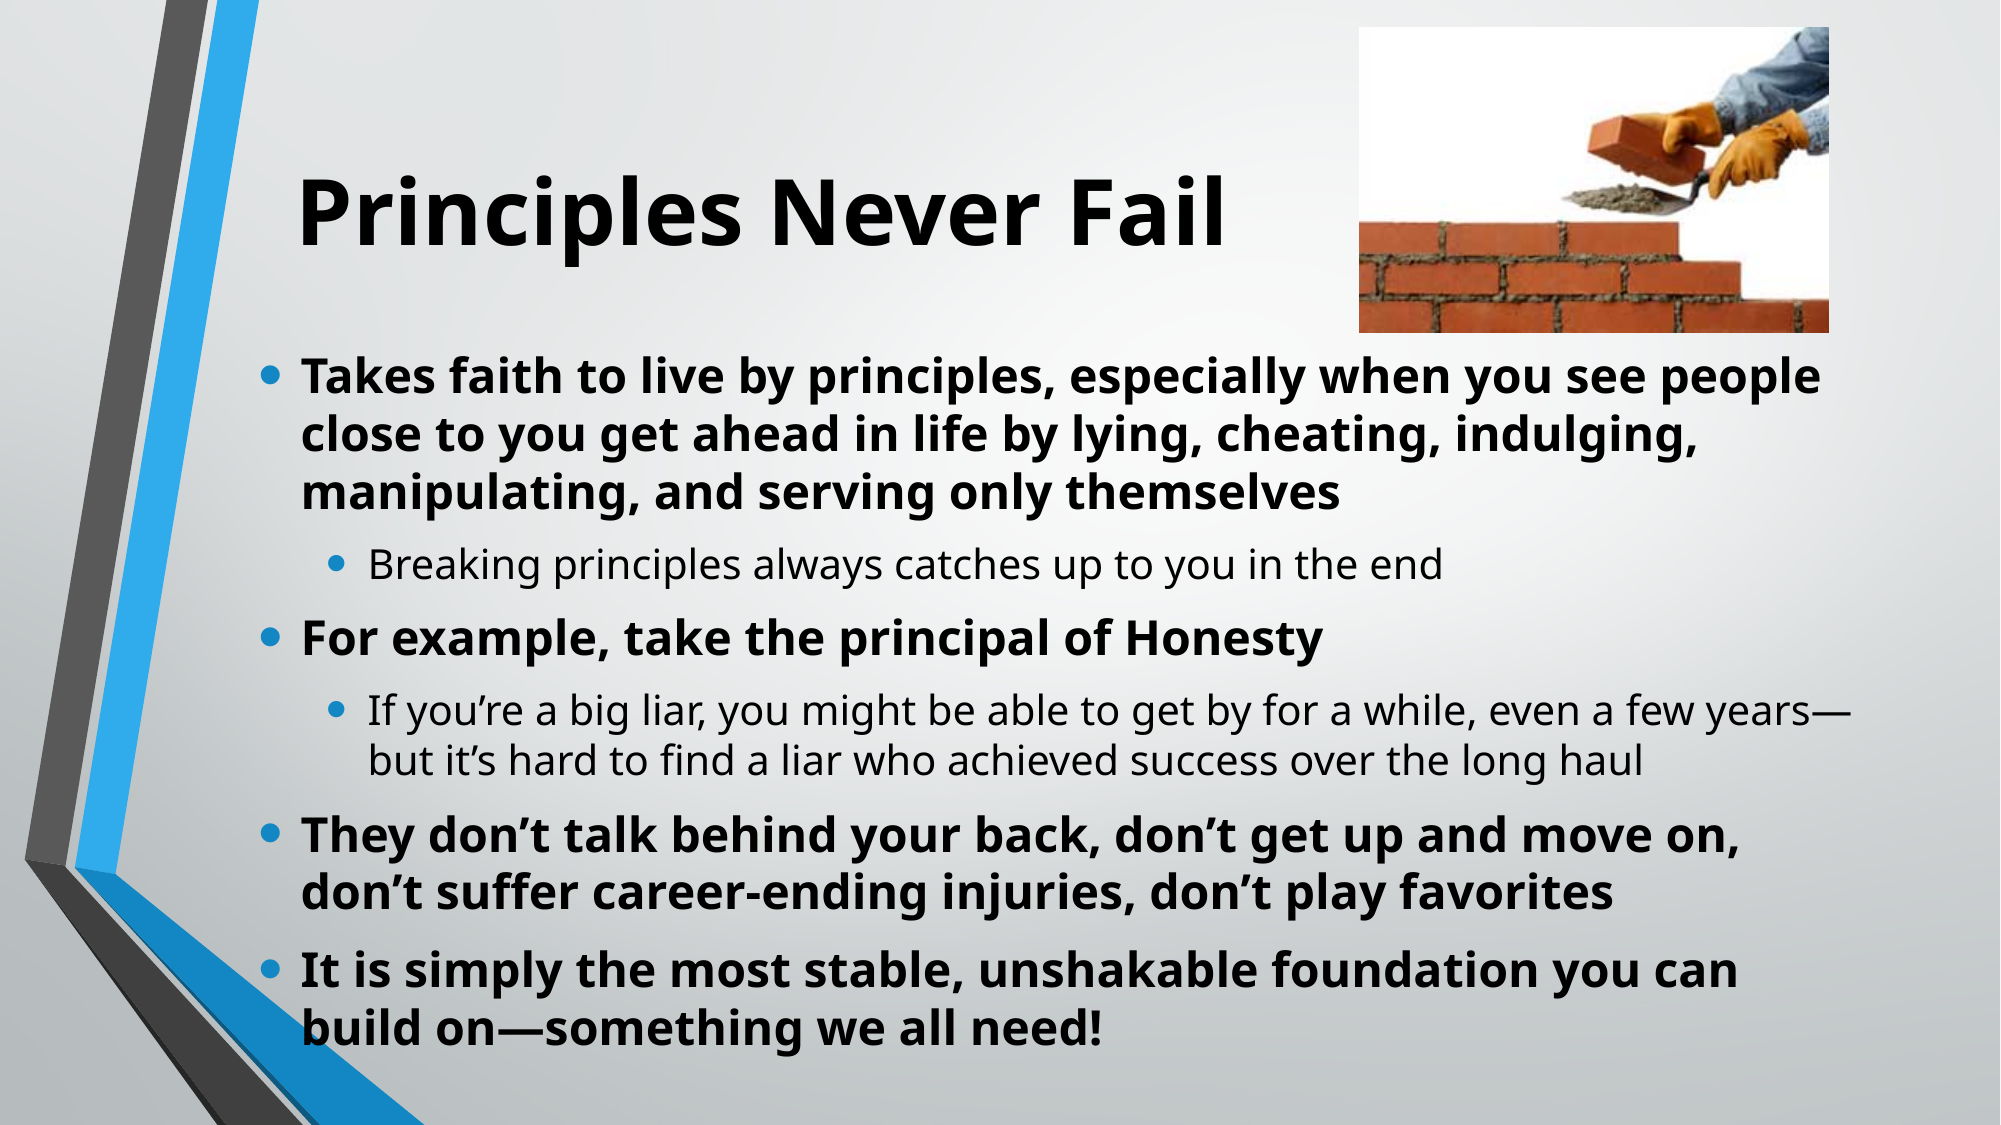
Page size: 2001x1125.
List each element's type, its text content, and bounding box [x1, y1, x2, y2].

list Takes faith to live by principles, especially when you see people close to you get ahead in life by lying, cheating, indulging, manipulating, and serving only themselves Breaking principles always catches up to you in the end For example, take the principal of Honesty If you’re a big liar, you might be able to get by for a while, even a few years—but it’s hard to find a liar who achieved success over the long haul They don’t talk behind your back, don’t get up and move on, don’t suffer career-ending injuries, don’t play favorites It is simply the most stable, unshakable foundation you can build on—something we all need! [243, 332, 1887, 1069]
title Principles Never Fail [0, 65, 1359, 353]
picture [1359, 27, 1829, 333]
